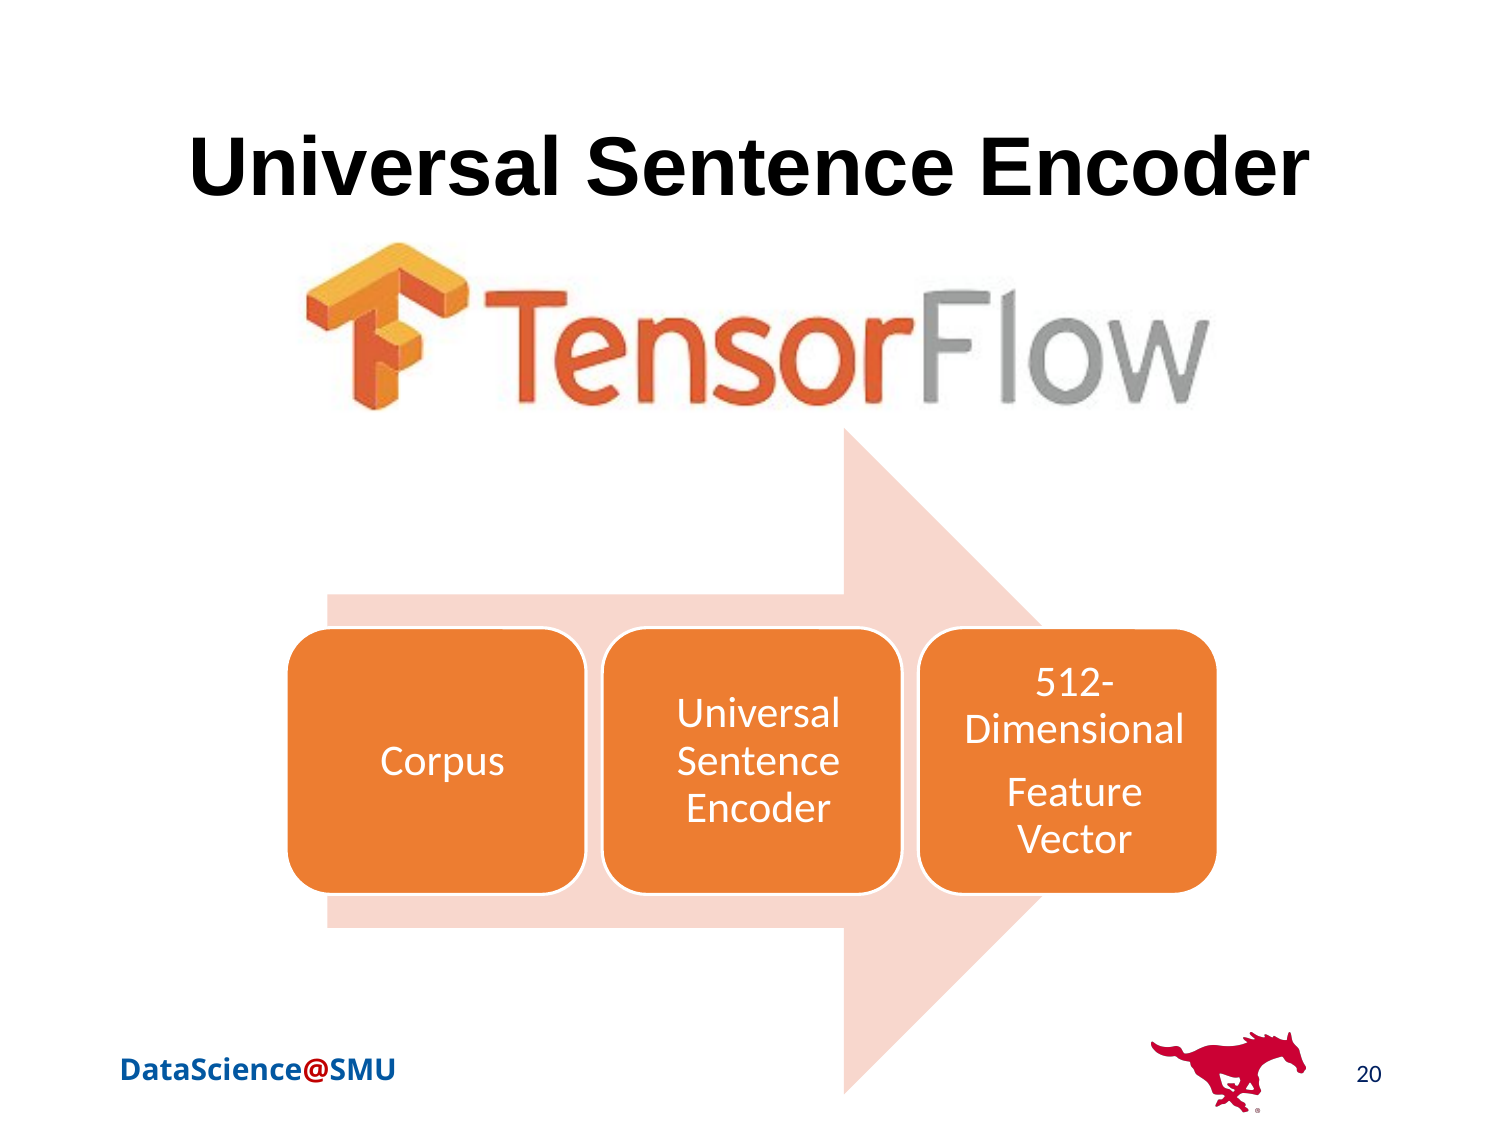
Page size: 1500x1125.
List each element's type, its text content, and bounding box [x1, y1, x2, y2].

picture [1253, 1032, 1306, 1042]
title Universal Sentence Encoder [103, 59, 1397, 278]
picture [1151, 1103, 1306, 1113]
picture [276, 228, 1229, 425]
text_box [252, 427, 1253, 1095]
slide_number 20 [1059, 1042, 1397, 1103]
